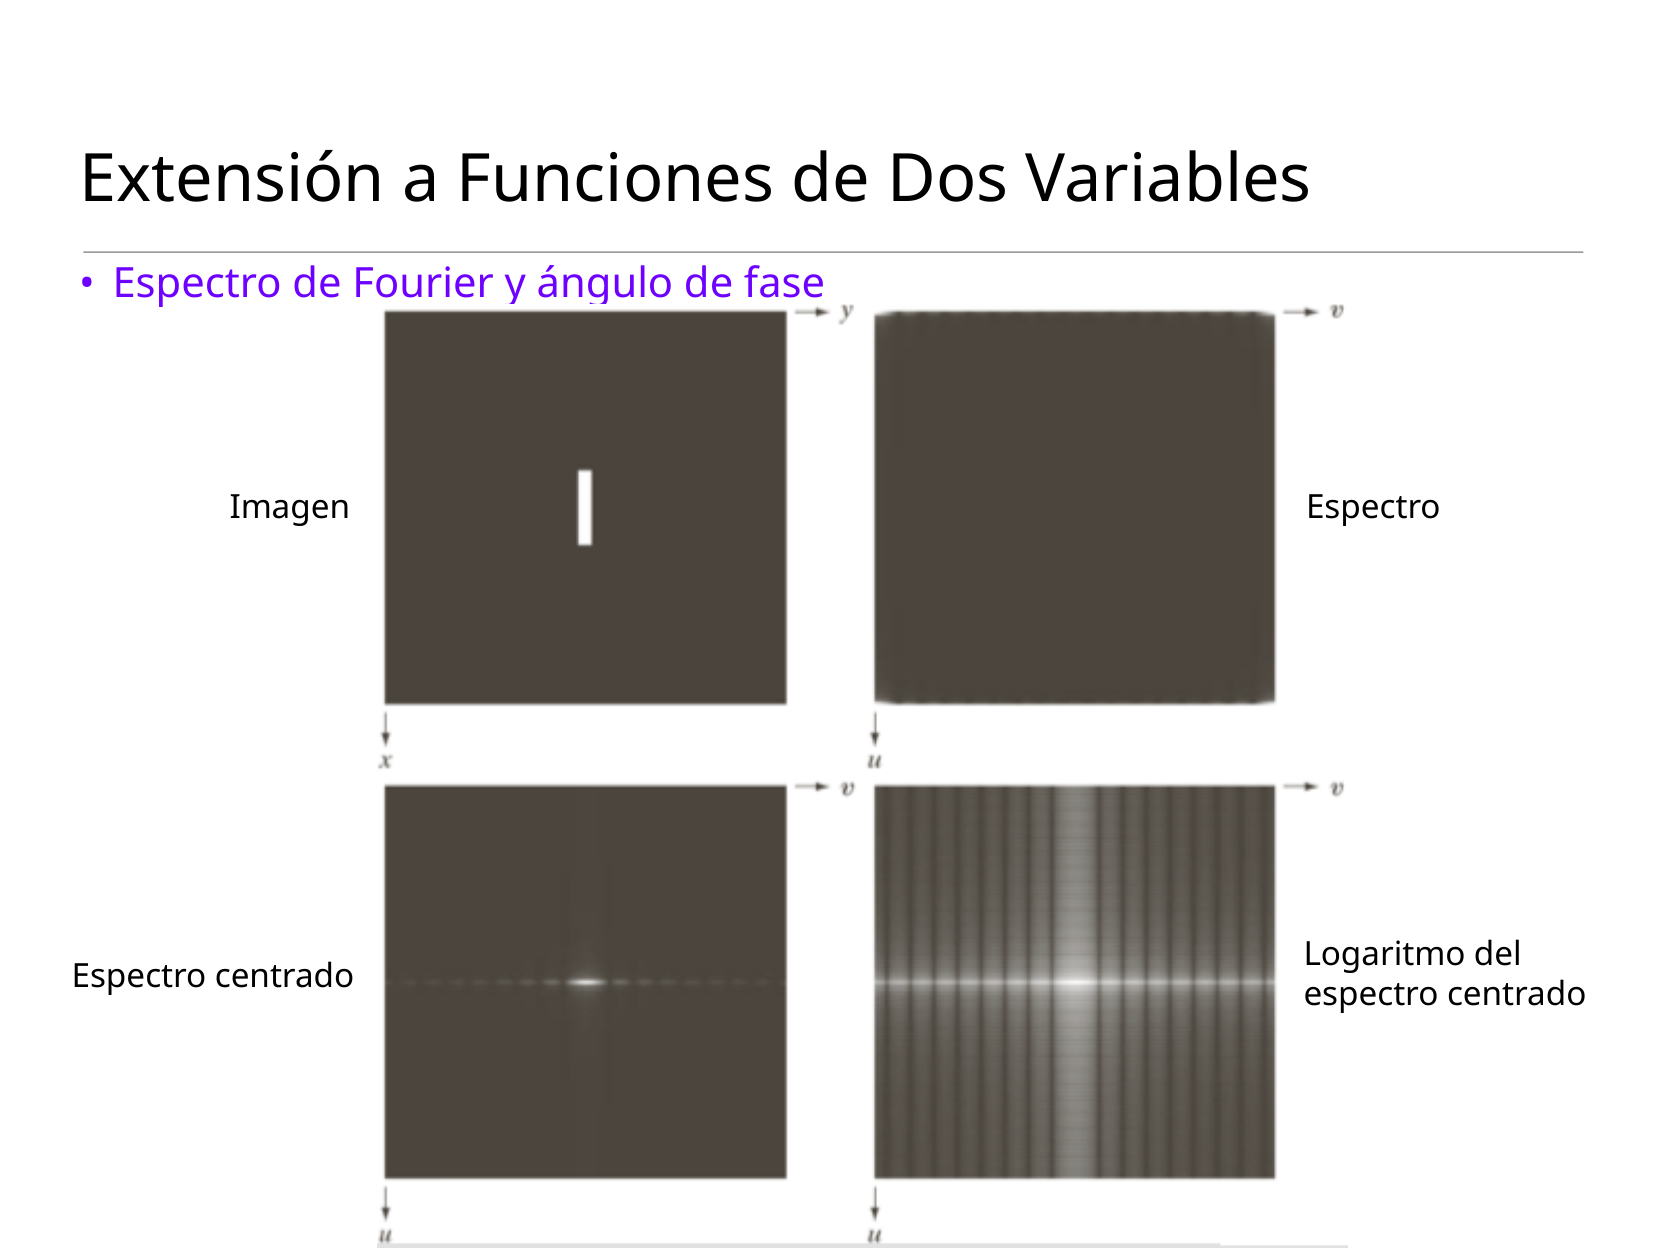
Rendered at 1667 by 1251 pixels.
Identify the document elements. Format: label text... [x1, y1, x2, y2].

title Extensión a Funciones de Dos Variables [72, 41, 1595, 222]
text_box Logaritmo del espectro centrado [1354, 924, 1598, 1013]
list Espectro de Fourier y ángulo de fase [72, 249, 1595, 1093]
text_box Espectro [1354, 484, 1441, 525]
text_box Espectro centrado [71, 953, 355, 994]
picture [376, 303, 1349, 1249]
text_box Imagen [229, 484, 351, 525]
